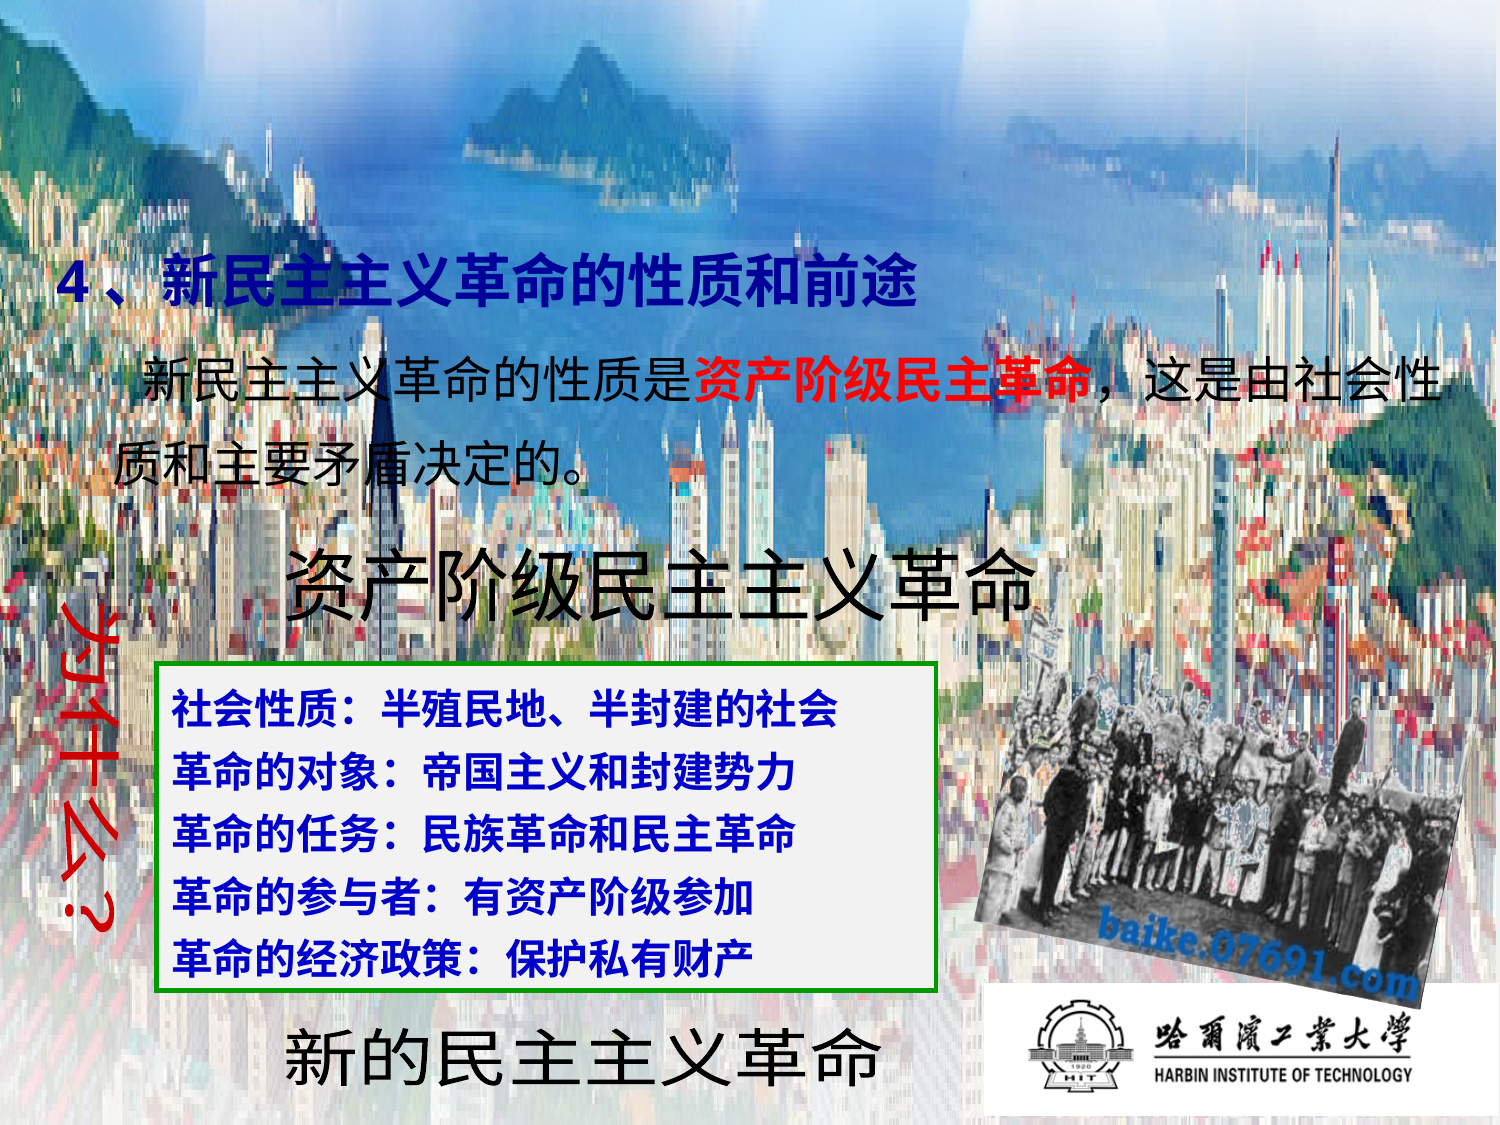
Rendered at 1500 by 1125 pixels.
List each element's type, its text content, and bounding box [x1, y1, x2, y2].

list 4、新民主主义革命的性质和前途 新民主主义革命的性质是资产阶级民主革命，这是由社会性质和主要矛盾决定的。 [41, 208, 1459, 527]
text_box 社会性质：半殖民地、半封建的社会 革命的对象：帝国主义和封建势力 革命的任务：民族革命和民主革命 革命的参与者：有资产阶级参加 革命的经济政策：保护私有财产 [156, 663, 936, 991]
picture [0, 0, 1500, 1125]
